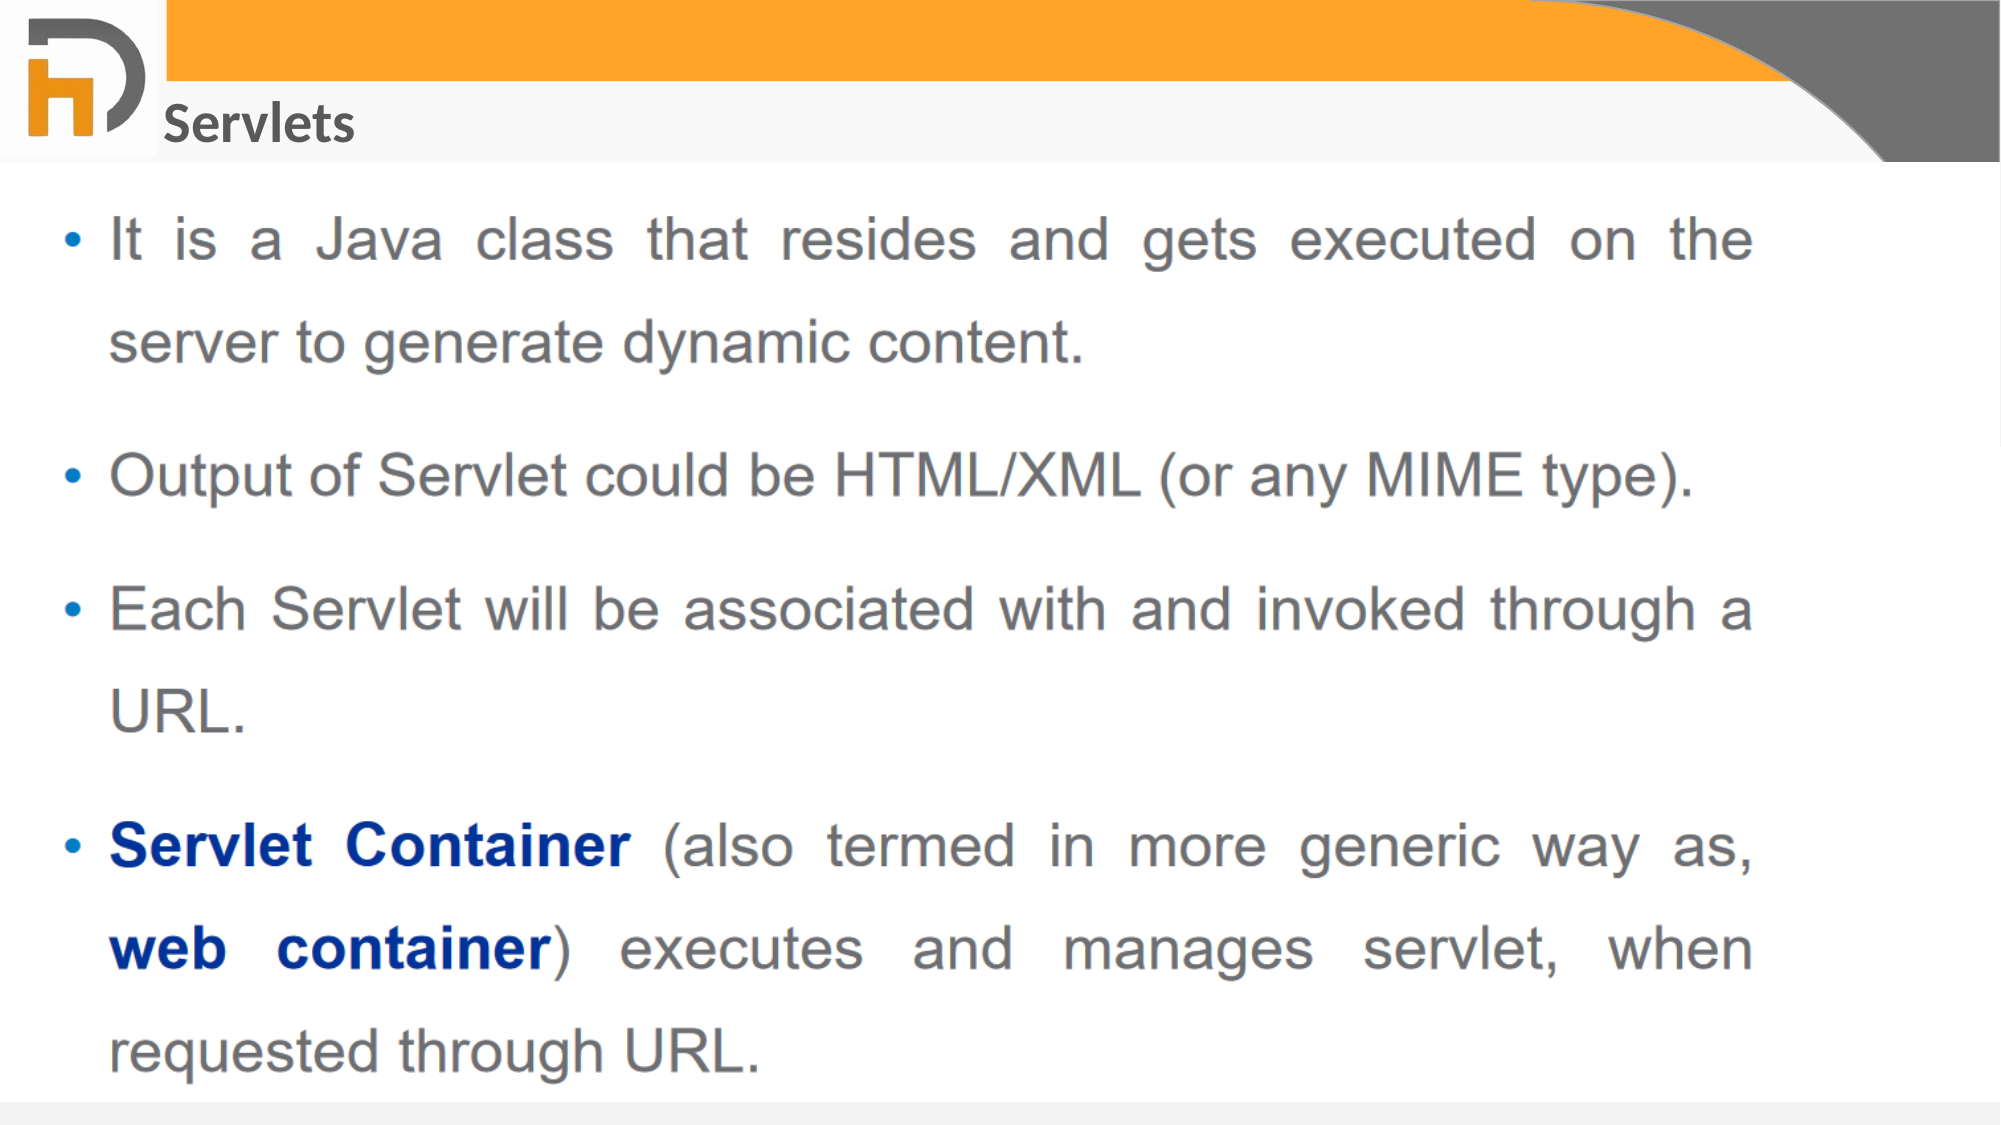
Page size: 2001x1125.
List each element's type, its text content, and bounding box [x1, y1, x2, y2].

picture [0, 0, 157, 157]
picture [0, 162, 2000, 1102]
text_box Servlets [149, 76, 1150, 162]
